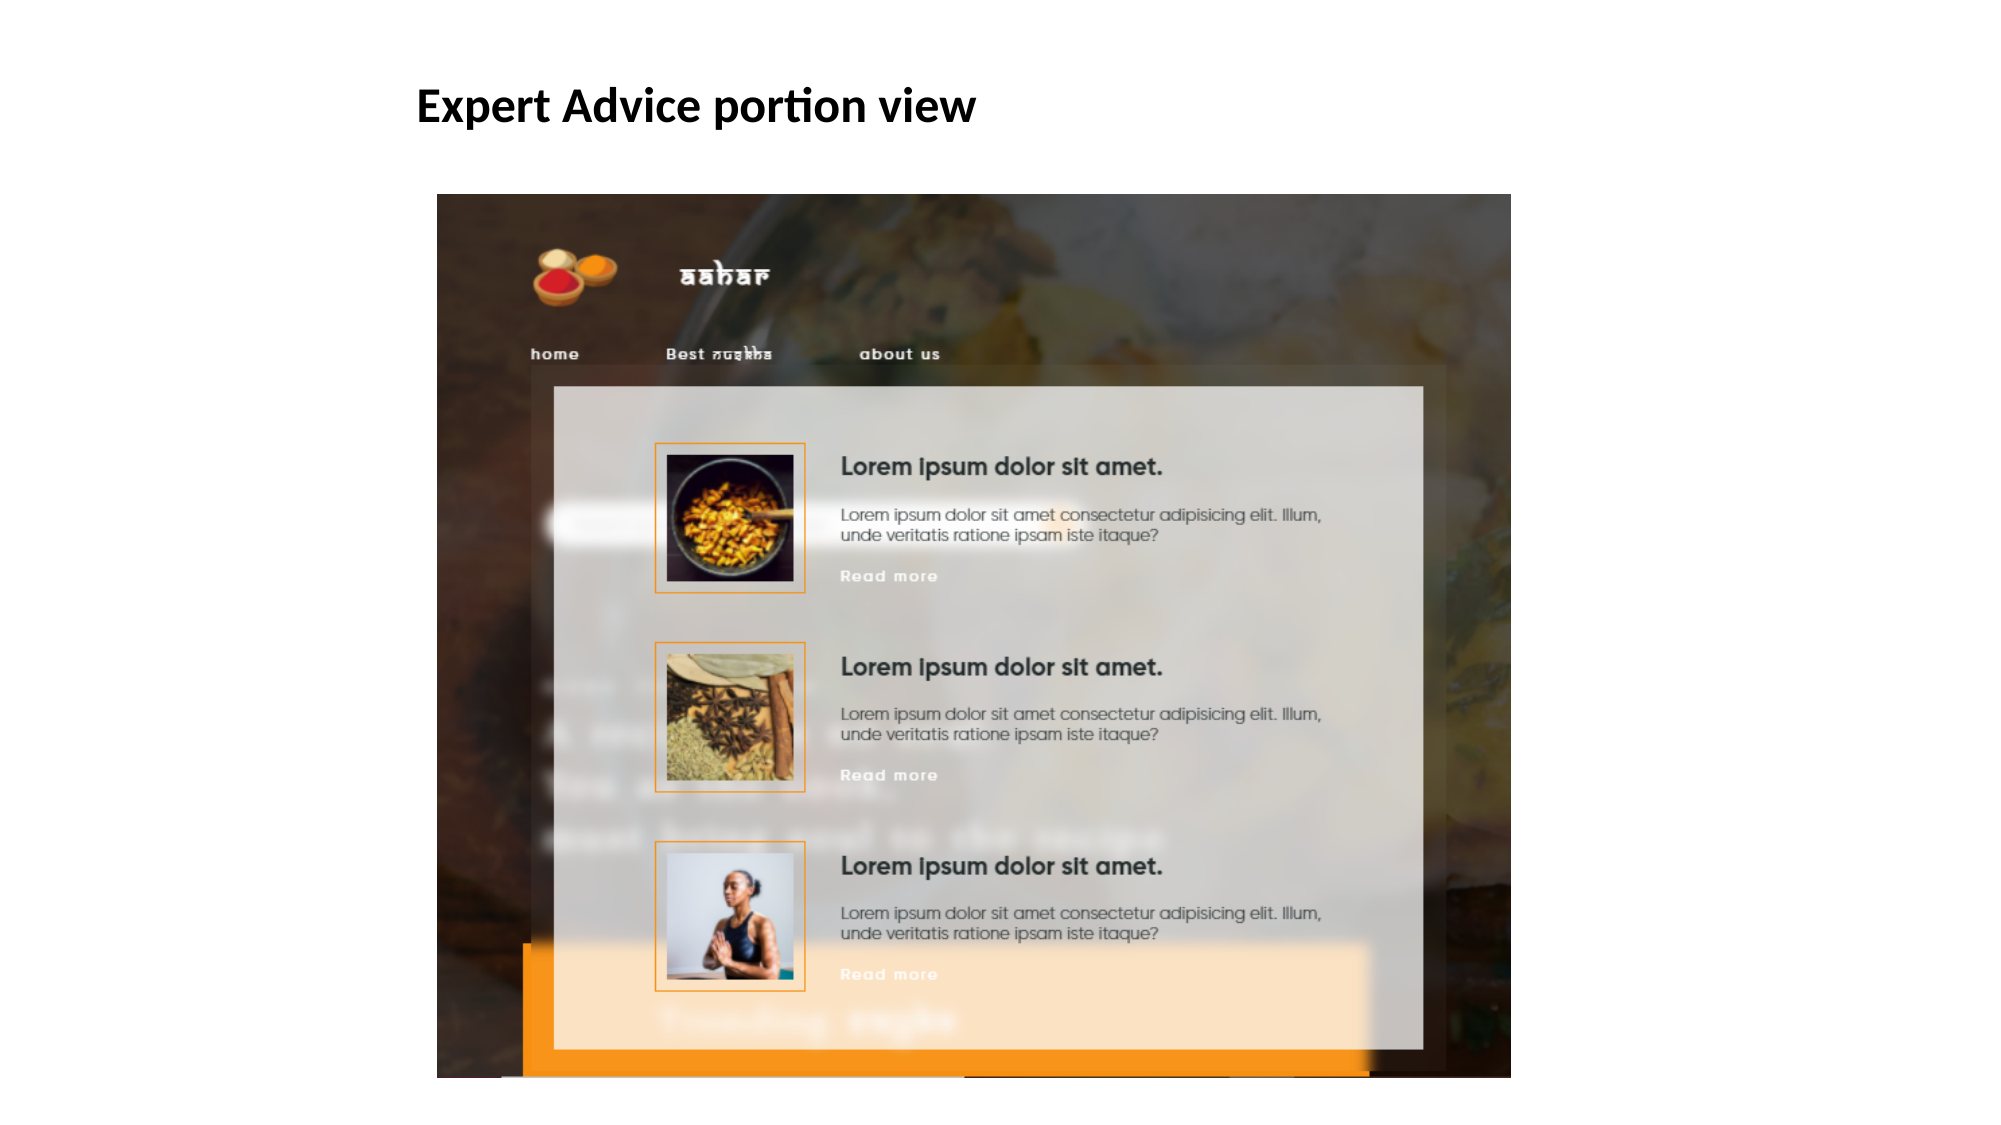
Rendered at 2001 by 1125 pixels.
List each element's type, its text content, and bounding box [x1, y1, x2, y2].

picture [437, 194, 1511, 1078]
text_box Expert Advice portion view [393, 65, 1000, 140]
